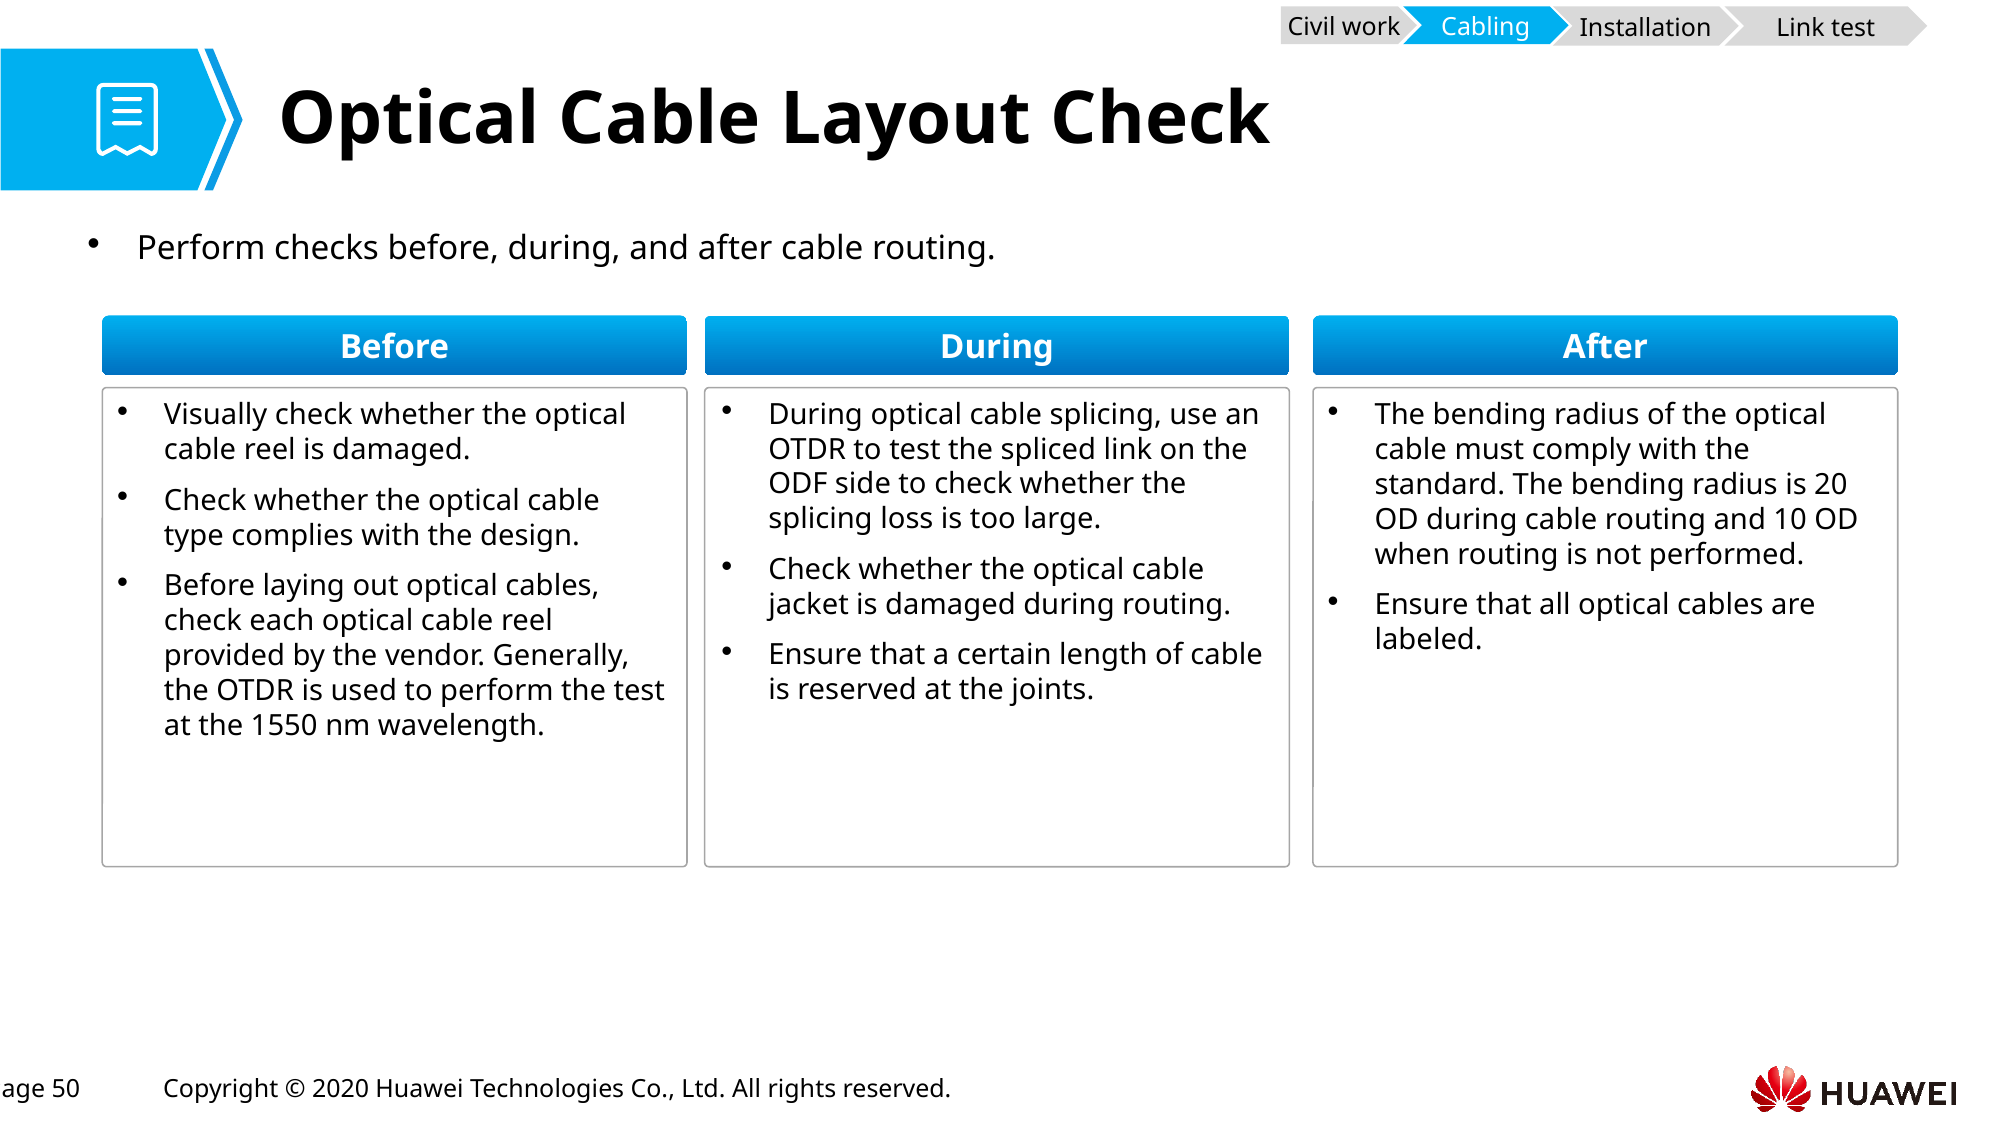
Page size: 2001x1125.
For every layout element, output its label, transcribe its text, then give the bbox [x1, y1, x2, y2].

text_box Installation [1552, 6, 1739, 46]
text_box Civil work [1280, 6, 1417, 45]
list Perform checks before, during, and after cable routing. [73, 203, 1930, 972]
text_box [102, 315, 1898, 867]
text_box Link test [1724, 6, 1928, 46]
text_box Cabling [1403, 6, 1569, 45]
title Optical Cable Layout Check [261, 67, 1875, 173]
picture [1751, 1066, 1956, 1112]
